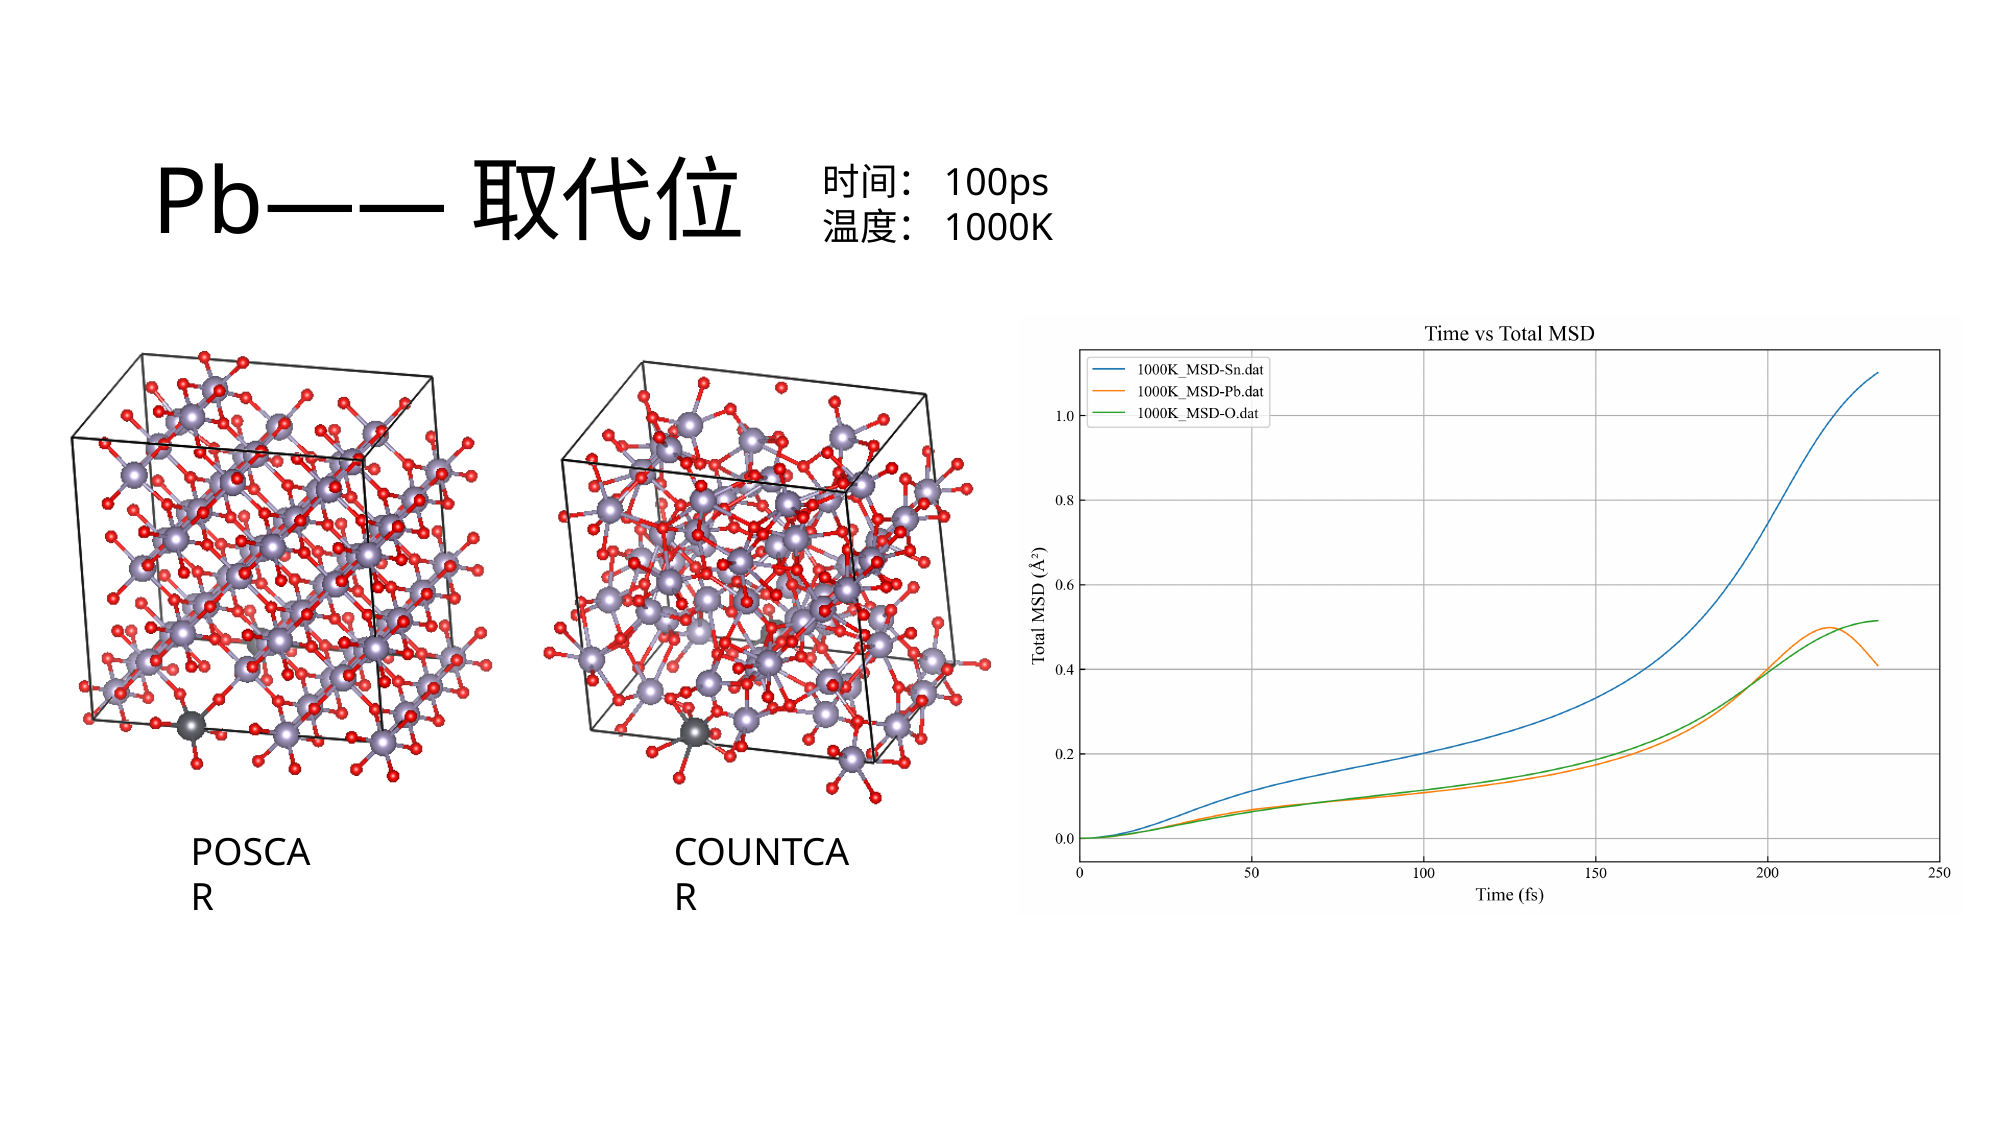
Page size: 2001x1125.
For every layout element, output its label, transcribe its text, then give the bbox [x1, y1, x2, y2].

text_box POSCAR [175, 820, 345, 925]
picture [1018, 313, 1963, 916]
picture [527, 313, 1015, 821]
text_box COUNTCAR [658, 821, 884, 925]
text_box 时间：100ps 温度：1000K [807, 150, 1068, 256]
title Pb——取代位 [137, 94, 1863, 313]
picture [8, 304, 512, 799]
